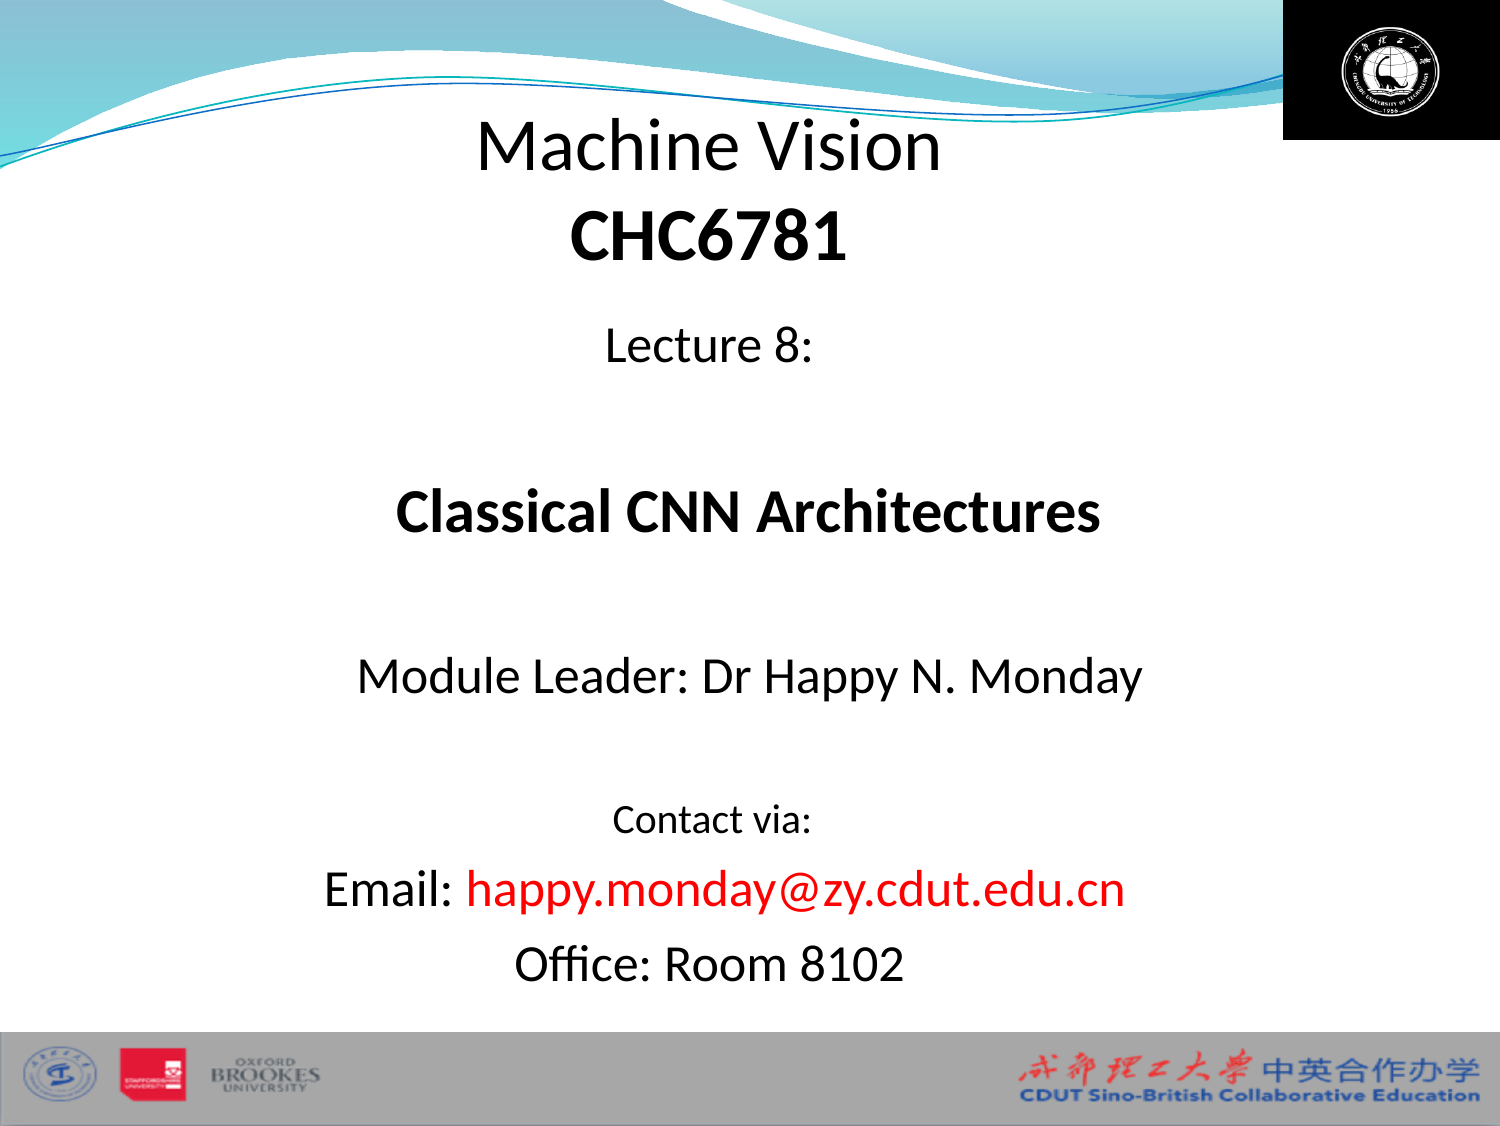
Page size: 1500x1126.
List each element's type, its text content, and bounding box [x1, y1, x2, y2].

picture [0, 1031, 1500, 1126]
text_box Email: happy.monday@zy.cdut.edu.cn [300, 846, 1150, 924]
text_box Module Leader: Dr Happy N. Monday [334, 634, 1166, 712]
picture [1283, 0, 1500, 140]
text_box Classical CNN Architectures [262, 462, 1238, 553]
text_box Office: Room 8102 [350, 921, 1069, 999]
text_box Lecture 8: [350, 303, 1069, 381]
text_box Contact via: [575, 784, 850, 849]
text_box Machine Vision CHC6781 [350, 87, 1069, 303]
